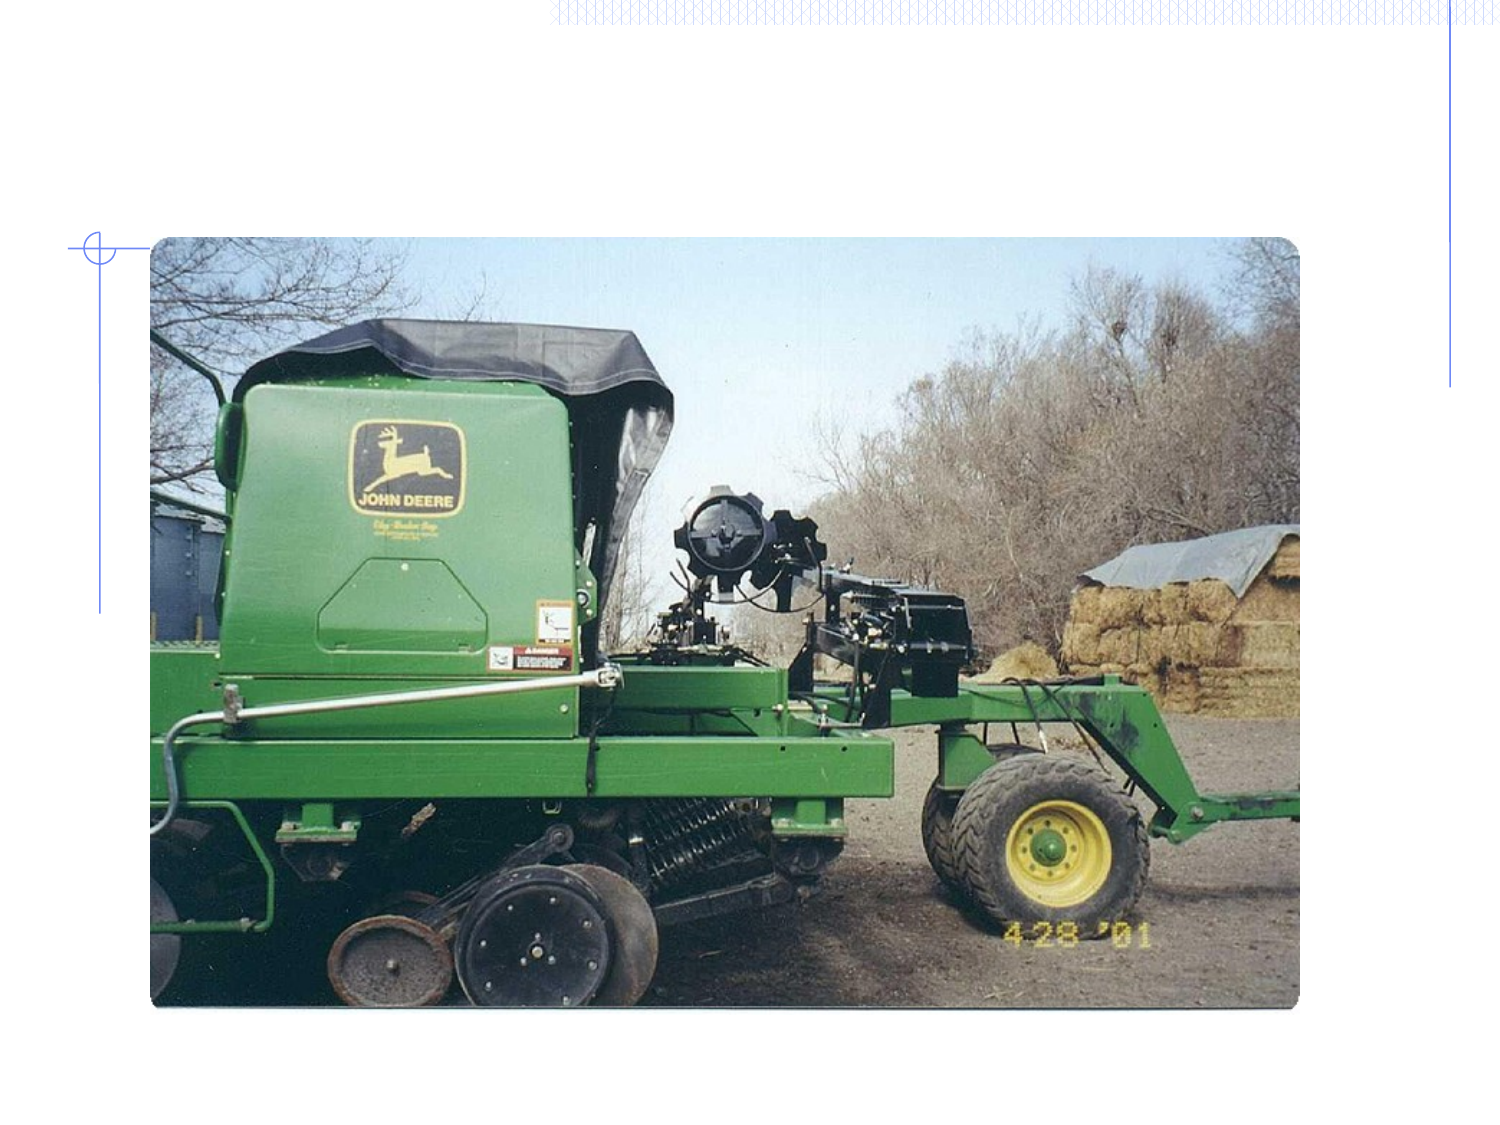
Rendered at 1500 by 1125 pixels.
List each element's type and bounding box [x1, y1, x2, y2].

list [149, 237, 1301, 1016]
